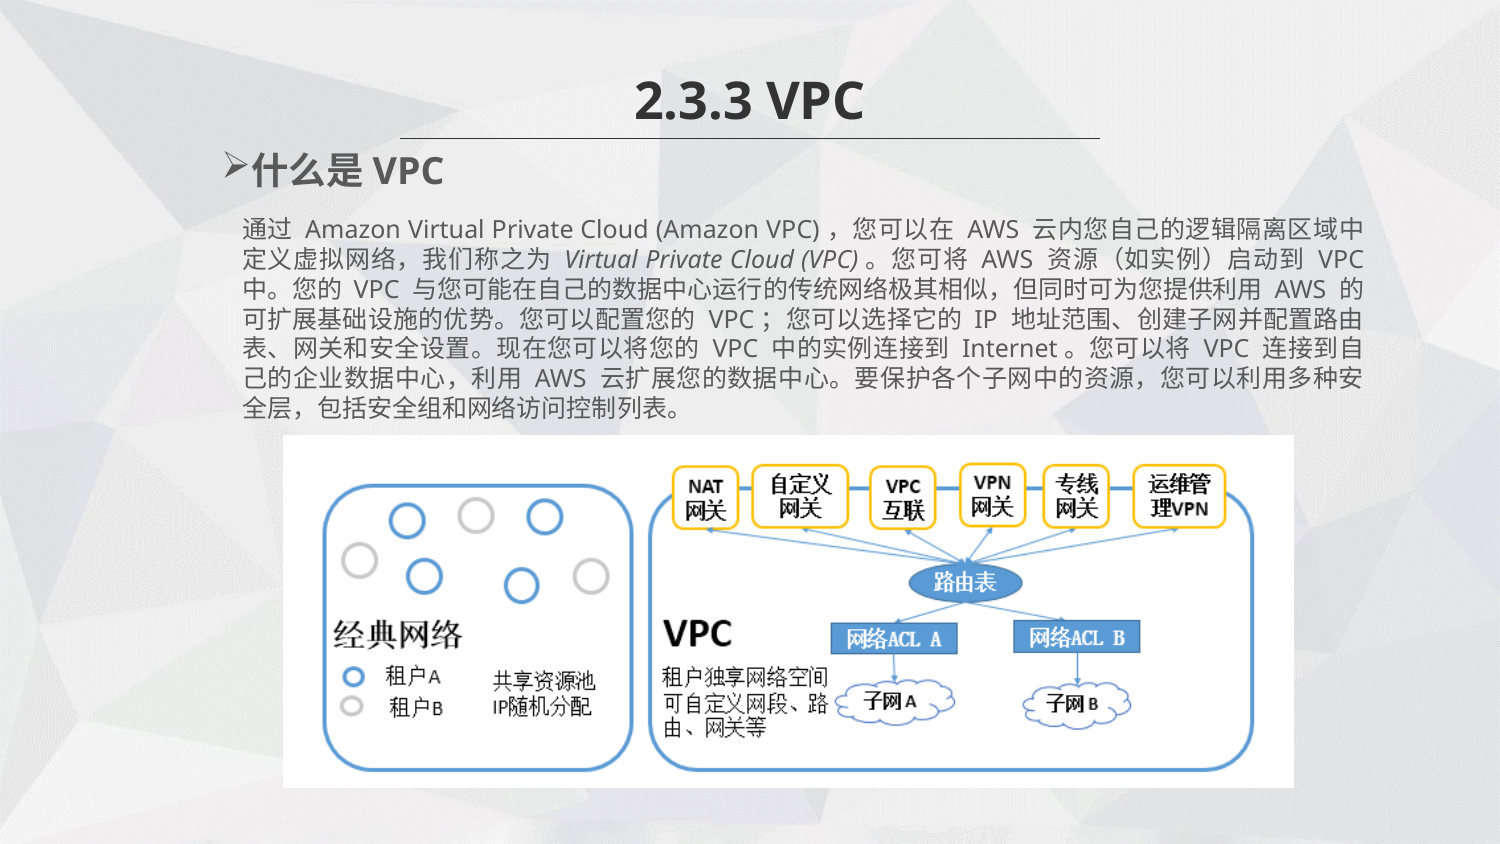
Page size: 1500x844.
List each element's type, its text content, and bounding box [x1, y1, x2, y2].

text_box 2.3.3 VPC [472, 60, 1028, 137]
picture [0, 0, 1500, 844]
text_box 通过 Amazon Virtual Private Cloud (Amazon VPC)，您可以在 AWS 云内您自己的逻辑隔离区域中定义虚拟网络，我们称之为 Virtual Private Cloud (VPC)。您可将 AWS 资源（如实例）启动到 VPC 中。您的 VPC 与您可能在自己的数据中心运行的传统网络极其相似，但同时可为您提供利用 AWS 的可扩展基础设施的优势。您可以配置您的 VPC；您可以选择它的 IP 地址范围、创建子网并配置路由表、网关和安全设置。现在您可以将您的 VPC 中的实例连接到 Internet。您可以将 VPC 连接到自己的企业数据中心，利用 AWS 云扩展您的数据中心。要保护各个子网中的资源，您可以利用多种安全层，包括安全组和网络访问控制列表。 [242, 213, 1364, 423]
text_box 什么是VPC [221, 164, 789, 193]
